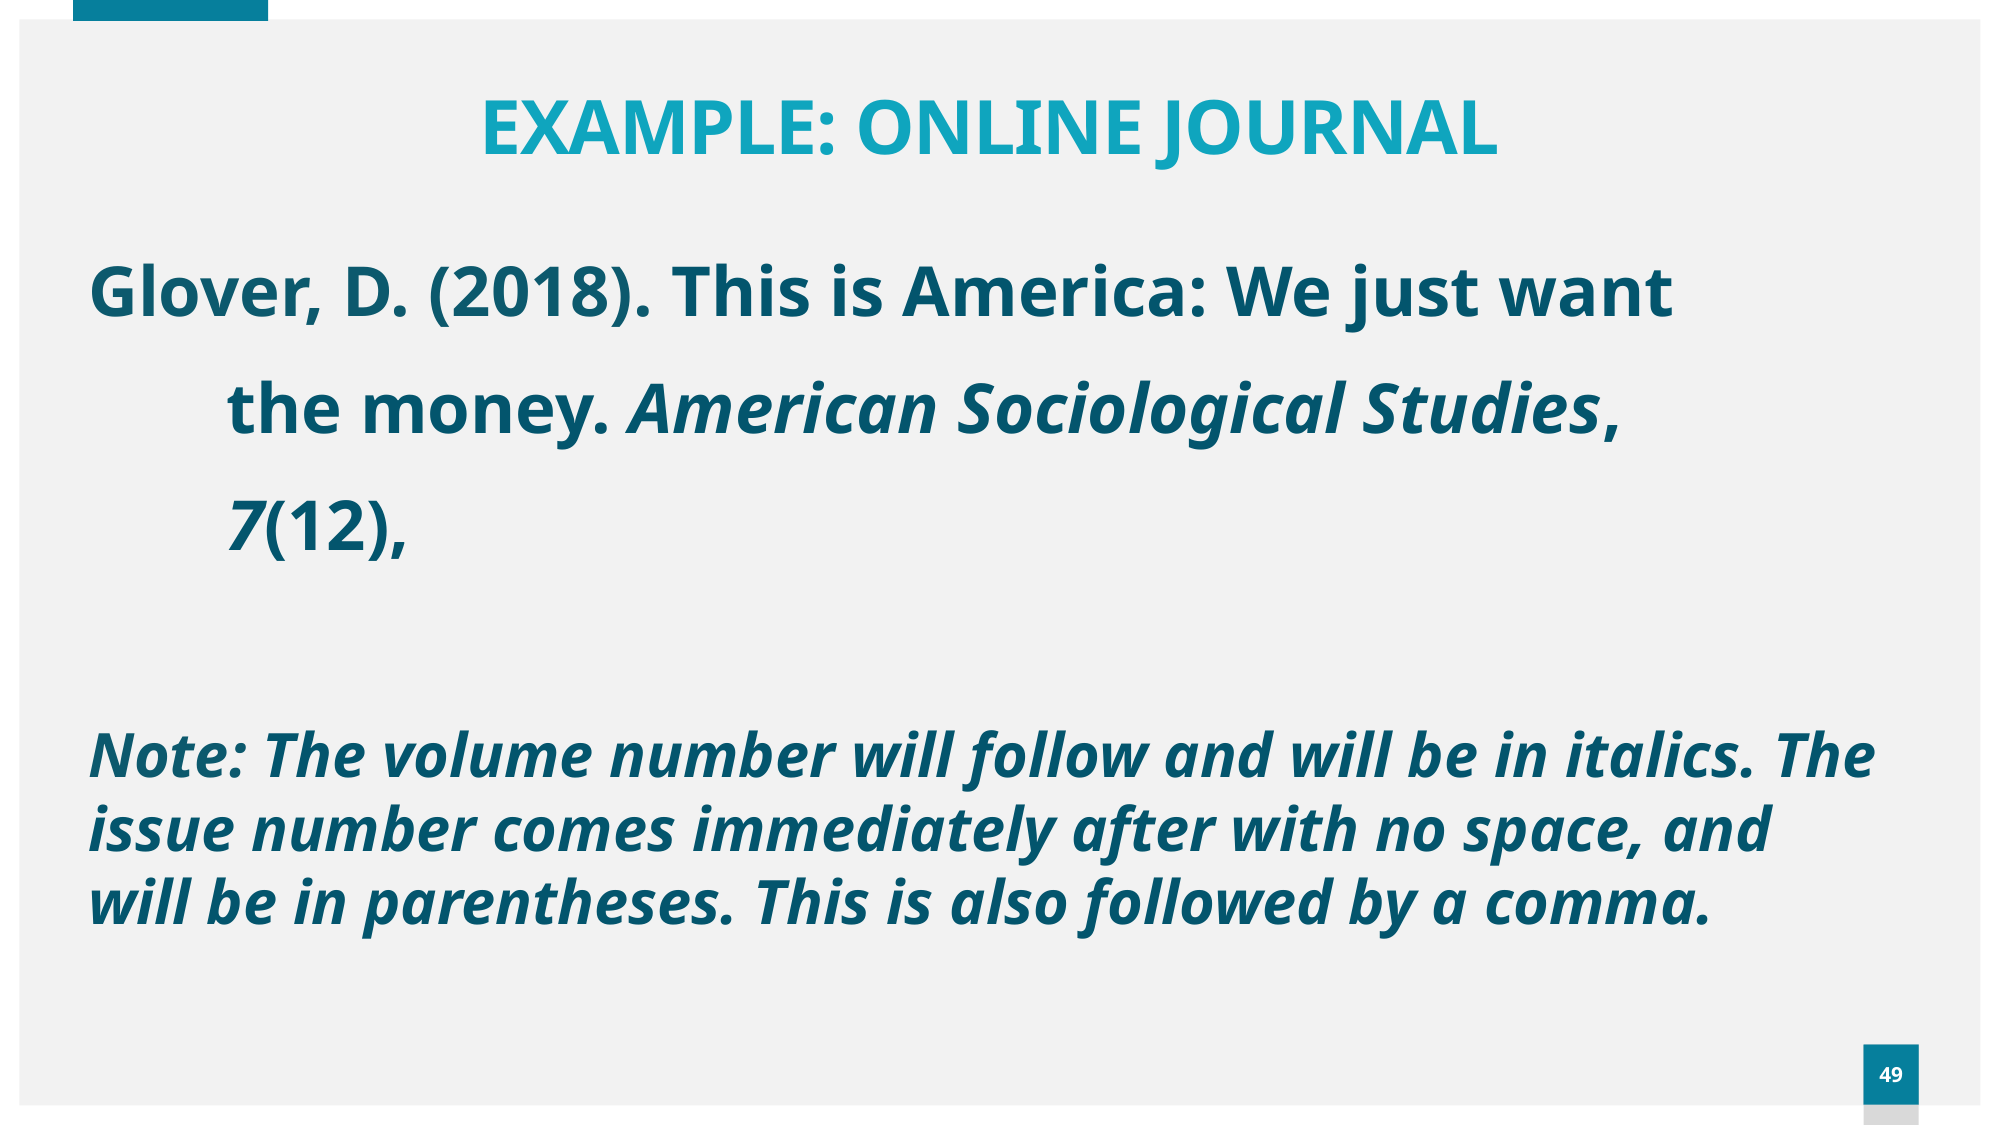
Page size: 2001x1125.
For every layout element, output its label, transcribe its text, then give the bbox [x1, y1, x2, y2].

list Glover, D. (2018). This is America: We just want the money. American Sociological Studies, 7(12), Note: The volume number will follow and will be in italics. The issue number comes immediately after with no space, and will be in parentheses. This is also followed by a comma. [73, 239, 1907, 1023]
title EXAMPLE: ONLINE JOURNAL [73, 82, 1907, 179]
